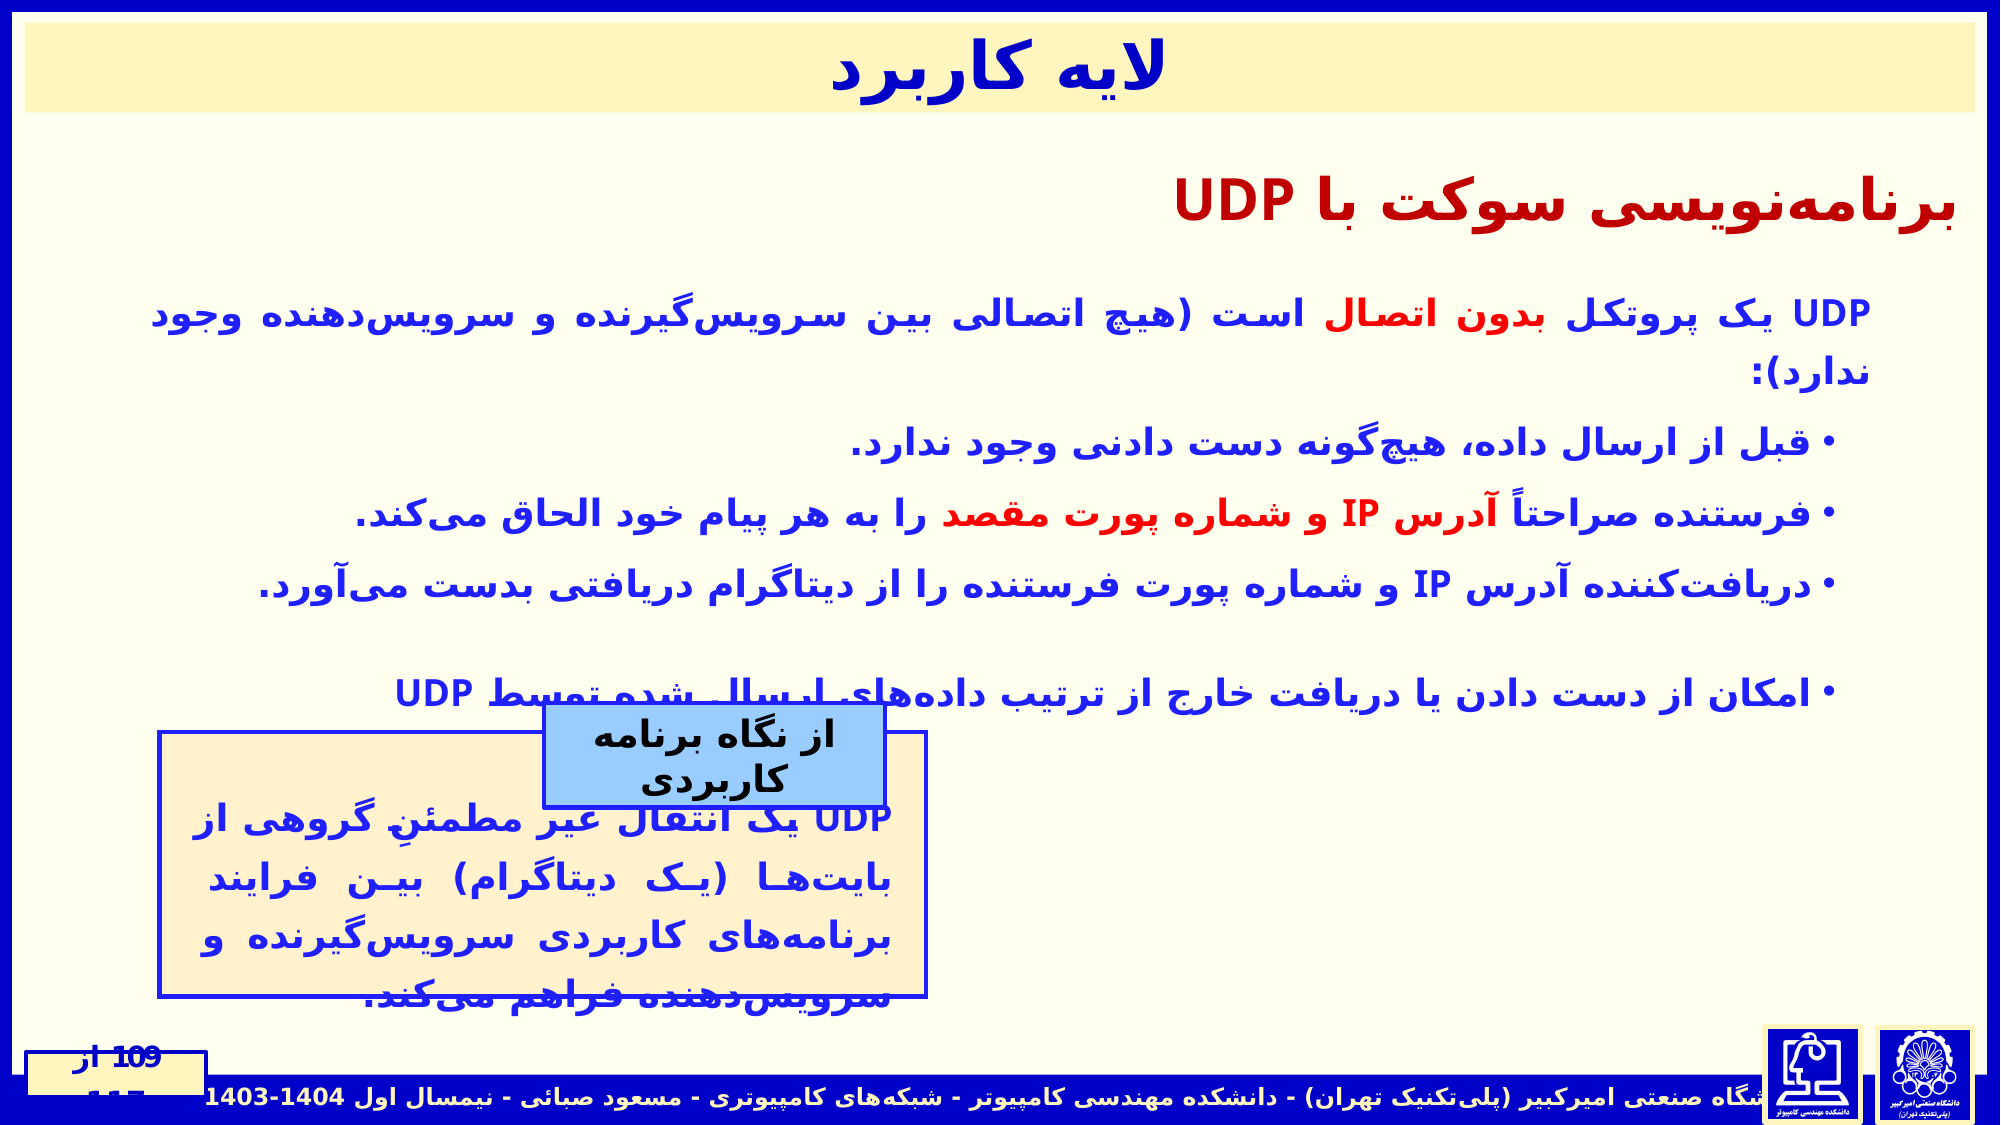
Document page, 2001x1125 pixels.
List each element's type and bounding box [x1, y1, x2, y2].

text_box [0, 0, 2000, 1125]
